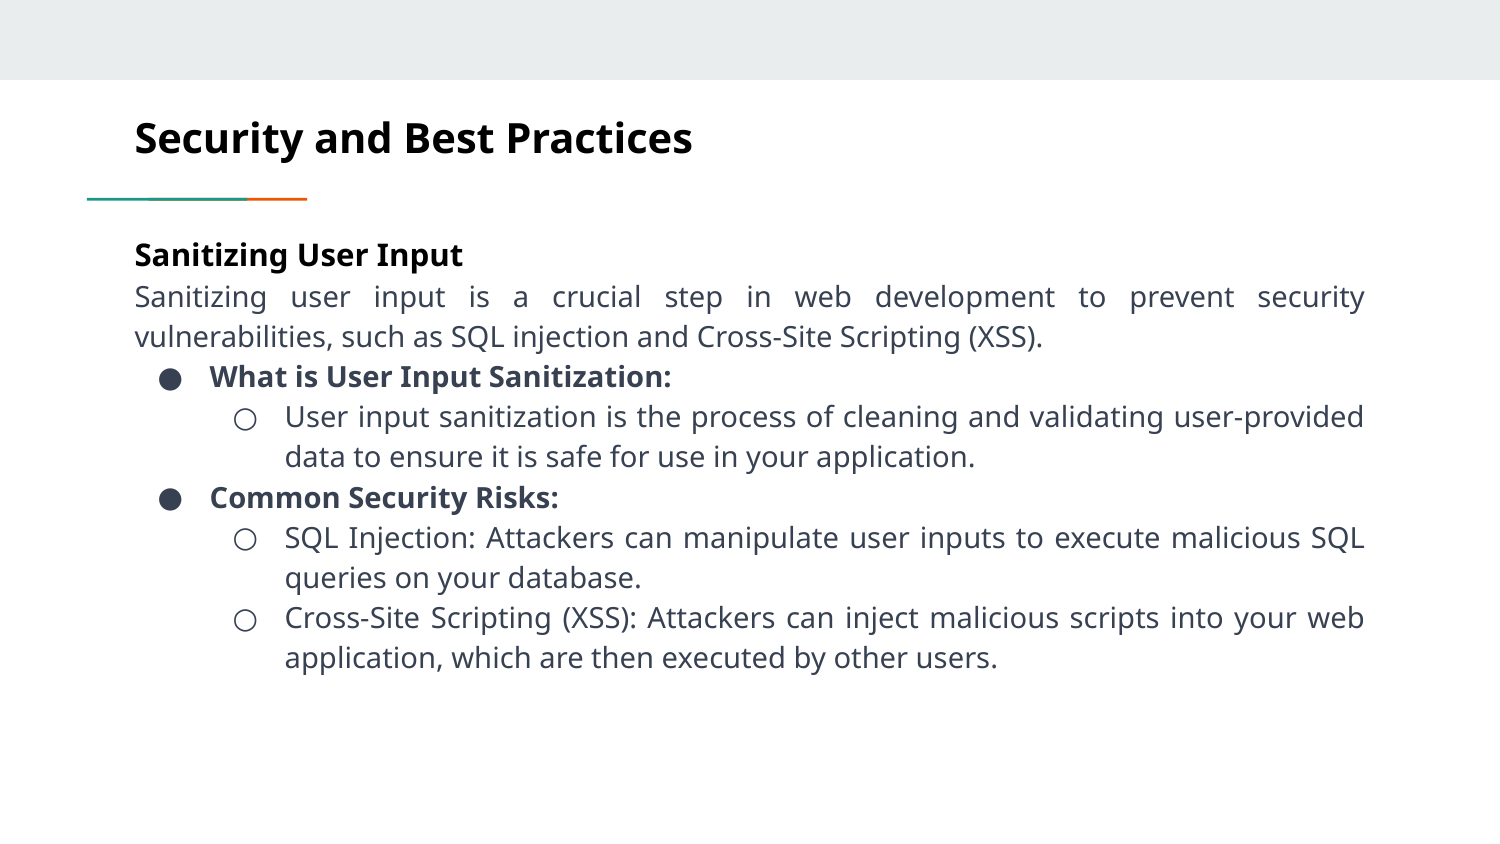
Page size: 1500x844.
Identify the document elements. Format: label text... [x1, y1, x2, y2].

list Sanitizing User Input Sanitizing user input is a crucial step in web development to prevent security vulnerabilities, such as SQL injection and Cross-Site Scripting (XSS). What is User Input Sanitization: User input sanitization is the process of cleaning and validating user-provided data to ensure it is safe for use in your application. Common Security Risks: SQL Injection: Attackers can manipulate user inputs to execute malicious SQL queries on your database. Cross-Site Scripting (XSS): Attackers can inject malicious scripts into your web application, which are then executed by other users. [119, 214, 1381, 712]
title Security and Best Practices [119, 89, 1381, 178]
